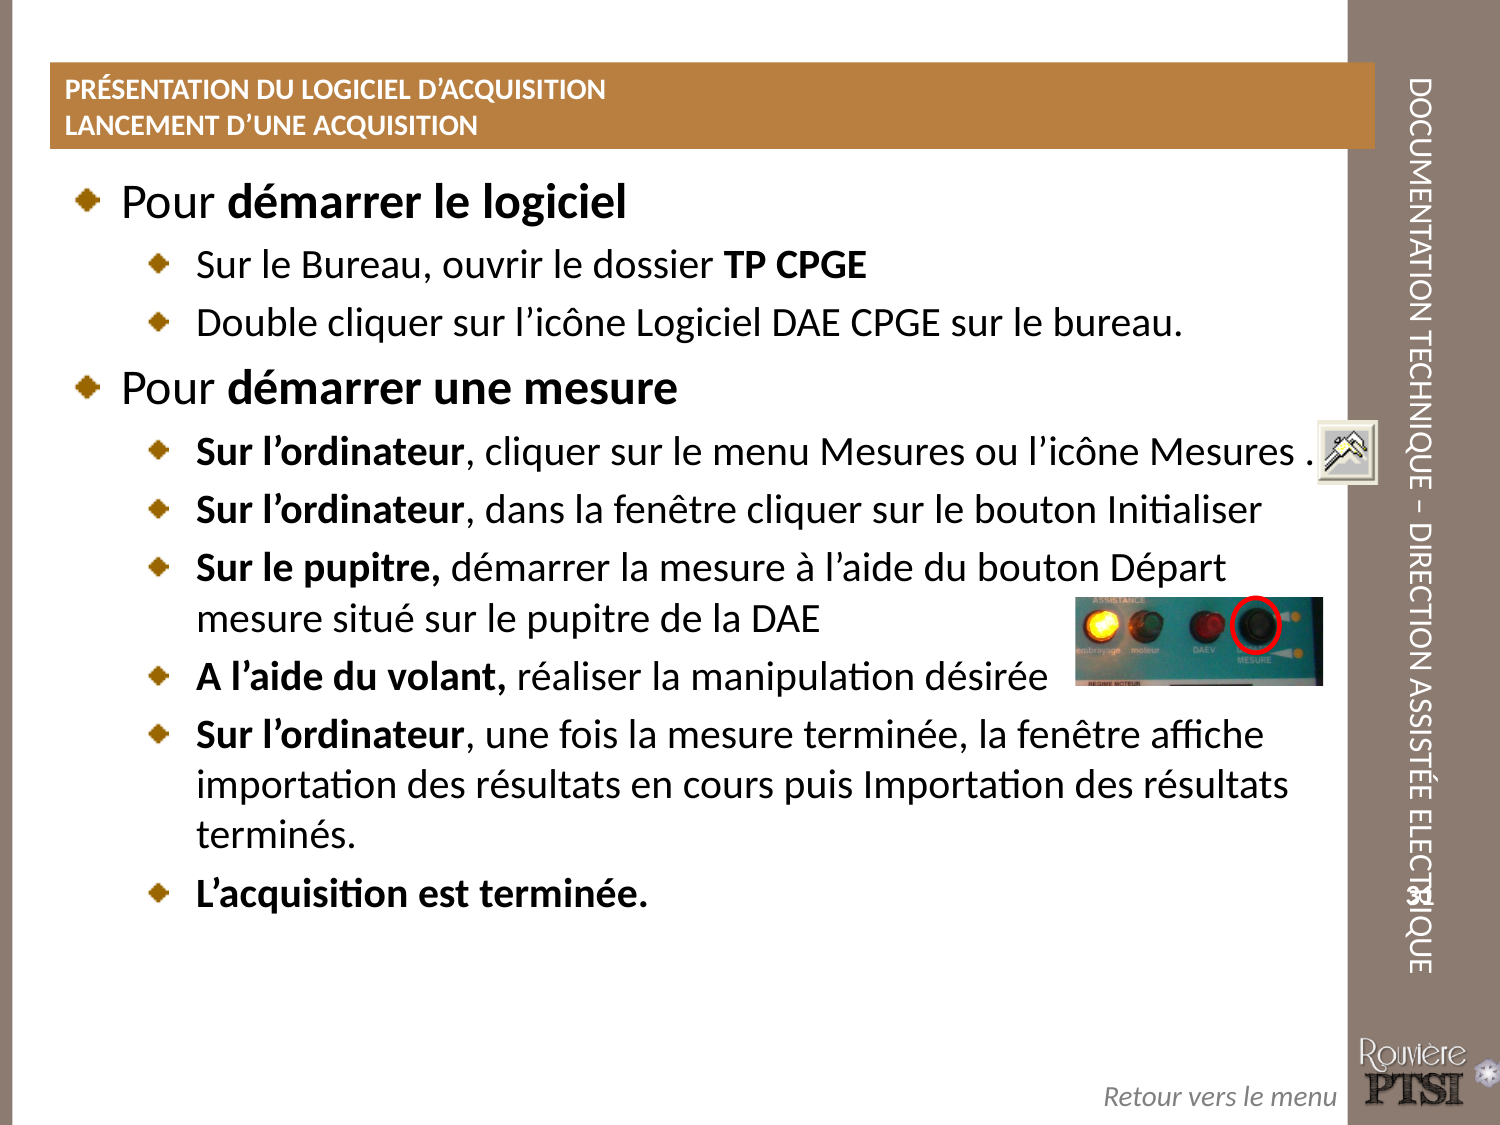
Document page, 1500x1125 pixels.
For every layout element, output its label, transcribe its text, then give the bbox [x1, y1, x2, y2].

picture [1316, 420, 1379, 485]
picture [139, 717, 169, 747]
picture [139, 433, 169, 463]
text_box Retour vers le menu [17, 1070, 1353, 1121]
picture [139, 659, 169, 689]
picture [139, 876, 169, 906]
picture [139, 246, 169, 277]
picture [139, 492, 169, 522]
picture [139, 305, 169, 335]
picture [64, 367, 100, 403]
slide_number 31 [1340, 869, 1500, 917]
picture [64, 180, 100, 216]
picture [1359, 1037, 1500, 1109]
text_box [1074, 597, 1324, 686]
picture [139, 550, 169, 580]
list Présentation du logiciel d’acquisition Lancement d’une acquisition [50, 62, 1375, 149]
list Pour démarrer le logiciel Sur le Bureau, ouvrir le dossier TP CPGE Double cliquer sur l’icône Logiciel DAE CPGE sur le bureau. Pour démarrer une mesure Sur l’ordinateur, cliquer sur le menu Mesures ou l’icône Mesures . Sur l’ordinateur, dans la fenêtre cliquer sur le bouton Initialiser Sur le pupitre, démarrer la mesure à l’aide du bouton Départ mesure situé sur le pupitre de la DAE A l’aide du volant, réaliser la manipulation désirée Sur l’ordinateur, une fois la mesure terminée, la fenêtre affiche importation des résultats en cours puis Importation des résultats terminés. L’acquisition est terminée. [50, 160, 1336, 1025]
